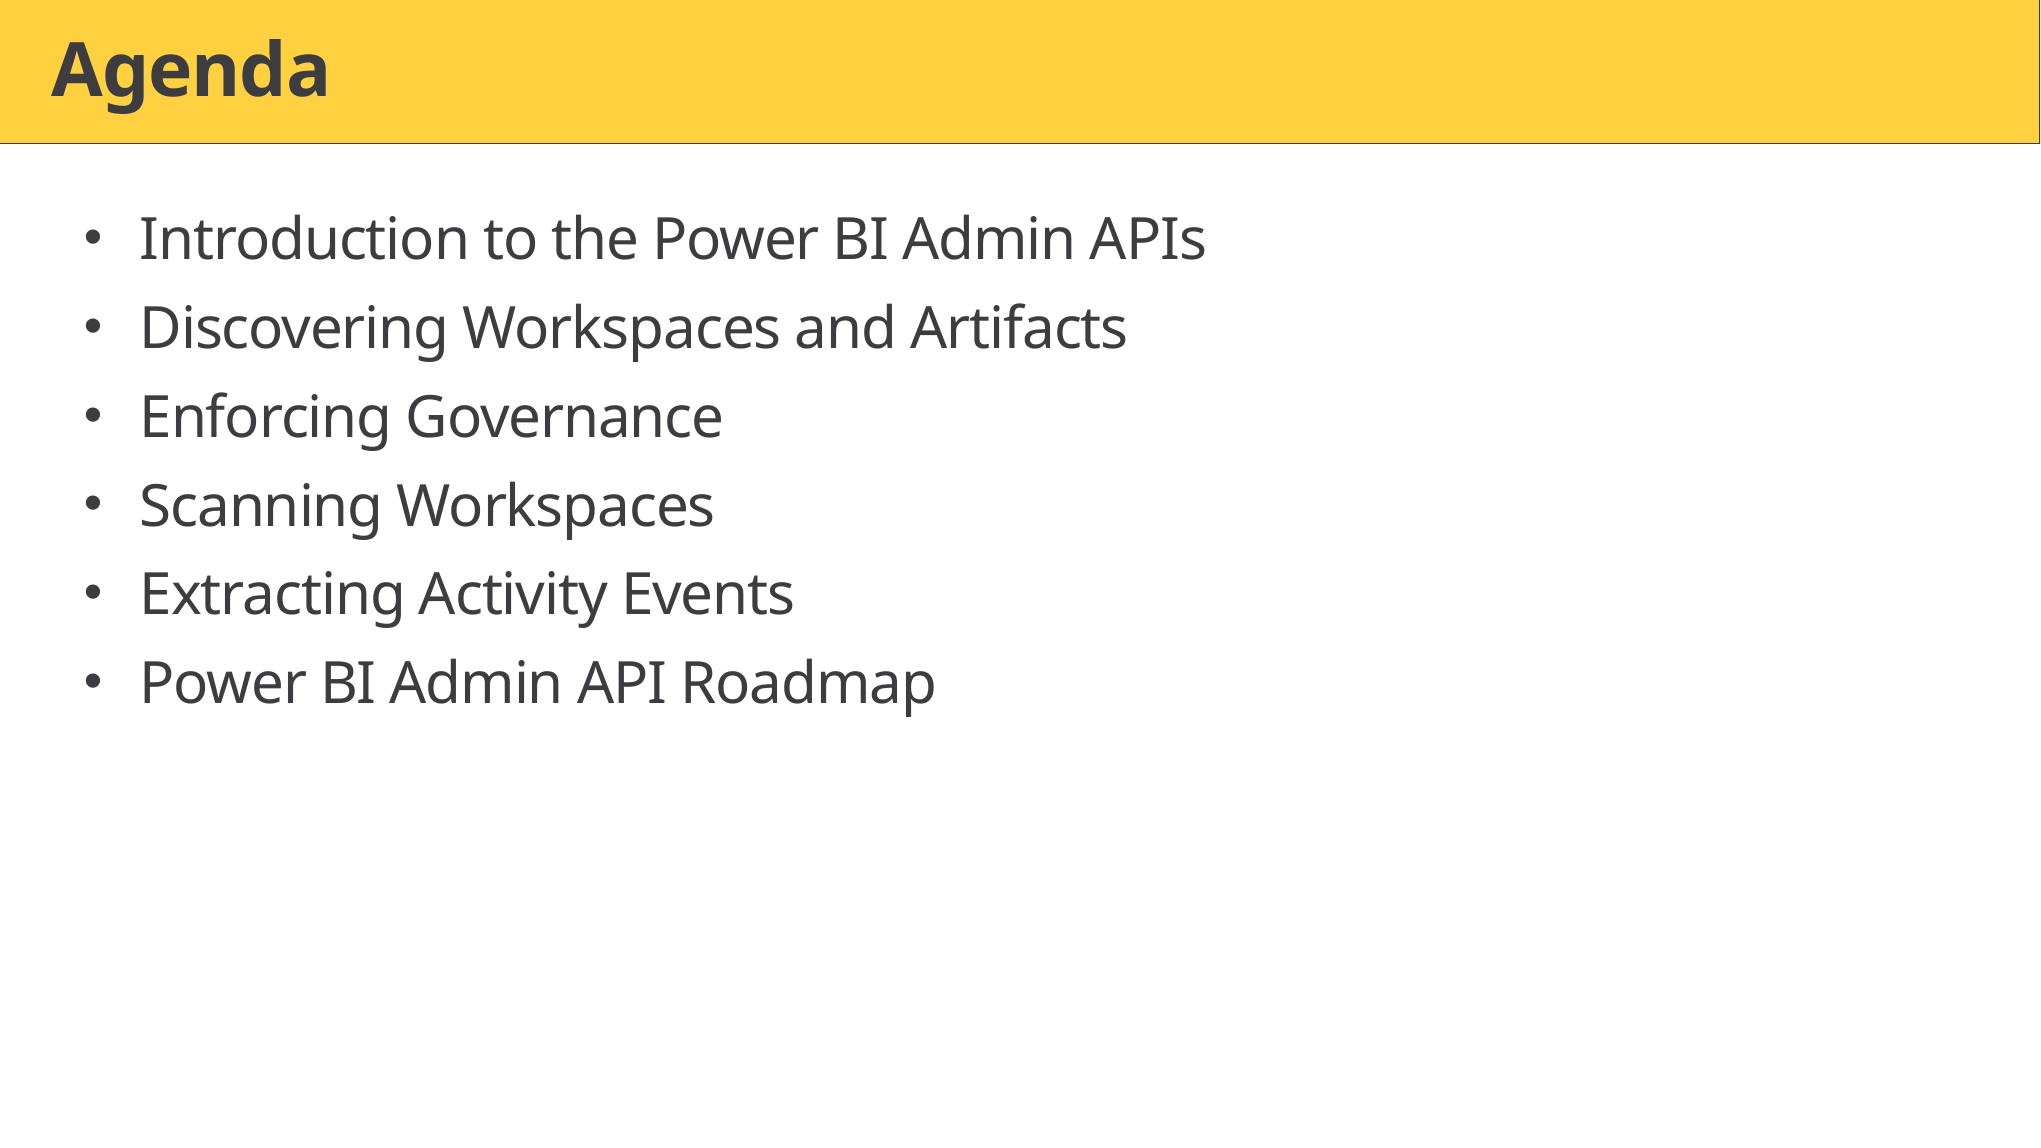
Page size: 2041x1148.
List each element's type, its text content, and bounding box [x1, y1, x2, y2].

title Agenda [51, 31, 1988, 113]
list Introduction to the Power BI Admin APIs Discovering Workspaces and Artifacts Enforcing Governance Scanning Workspaces Extracting Activity Events Power BI Admin API Roadmap [83, 201, 1988, 867]
